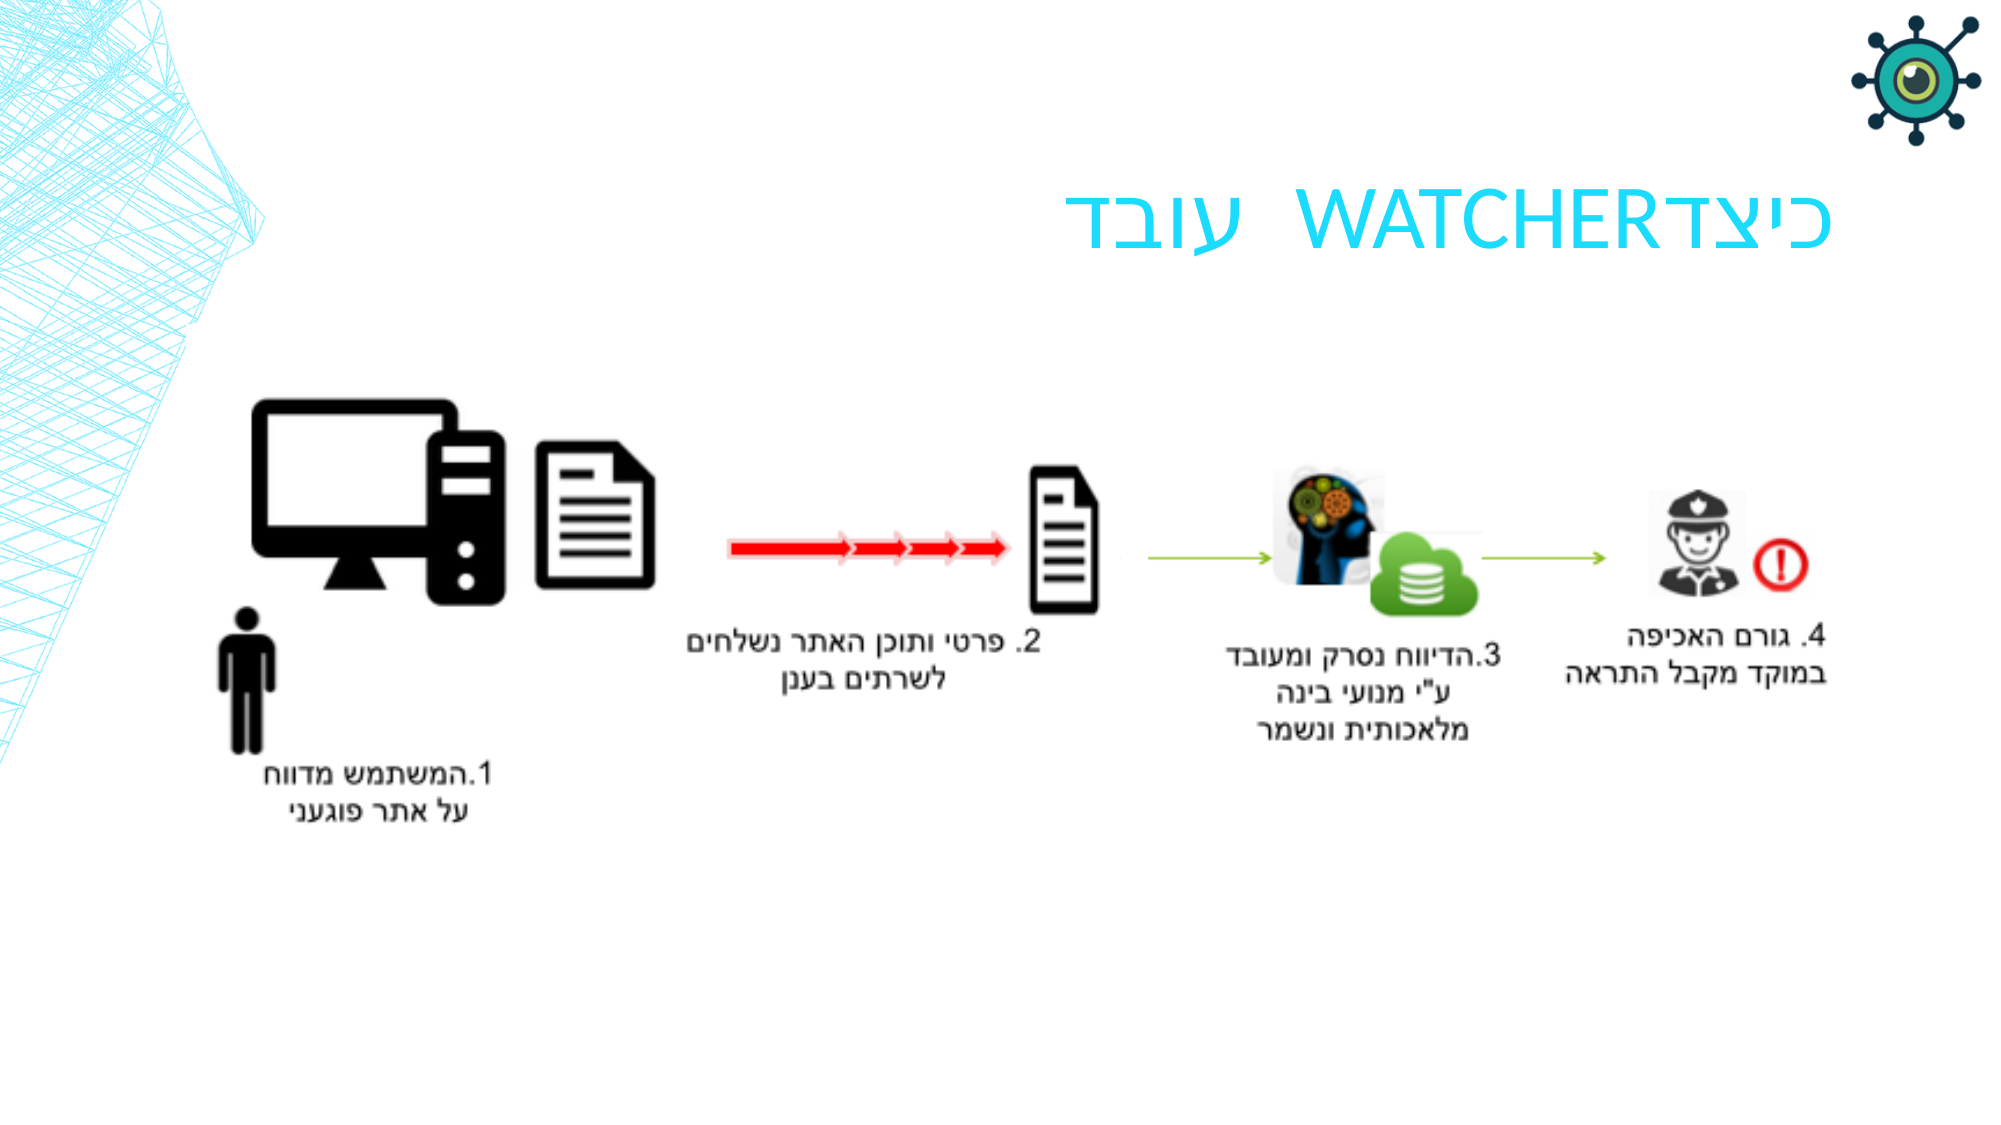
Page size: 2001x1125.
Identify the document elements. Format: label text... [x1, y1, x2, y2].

title כיצדWATCHER עובד [324, 62, 1851, 275]
picture [0, 0, 2001, 1125]
